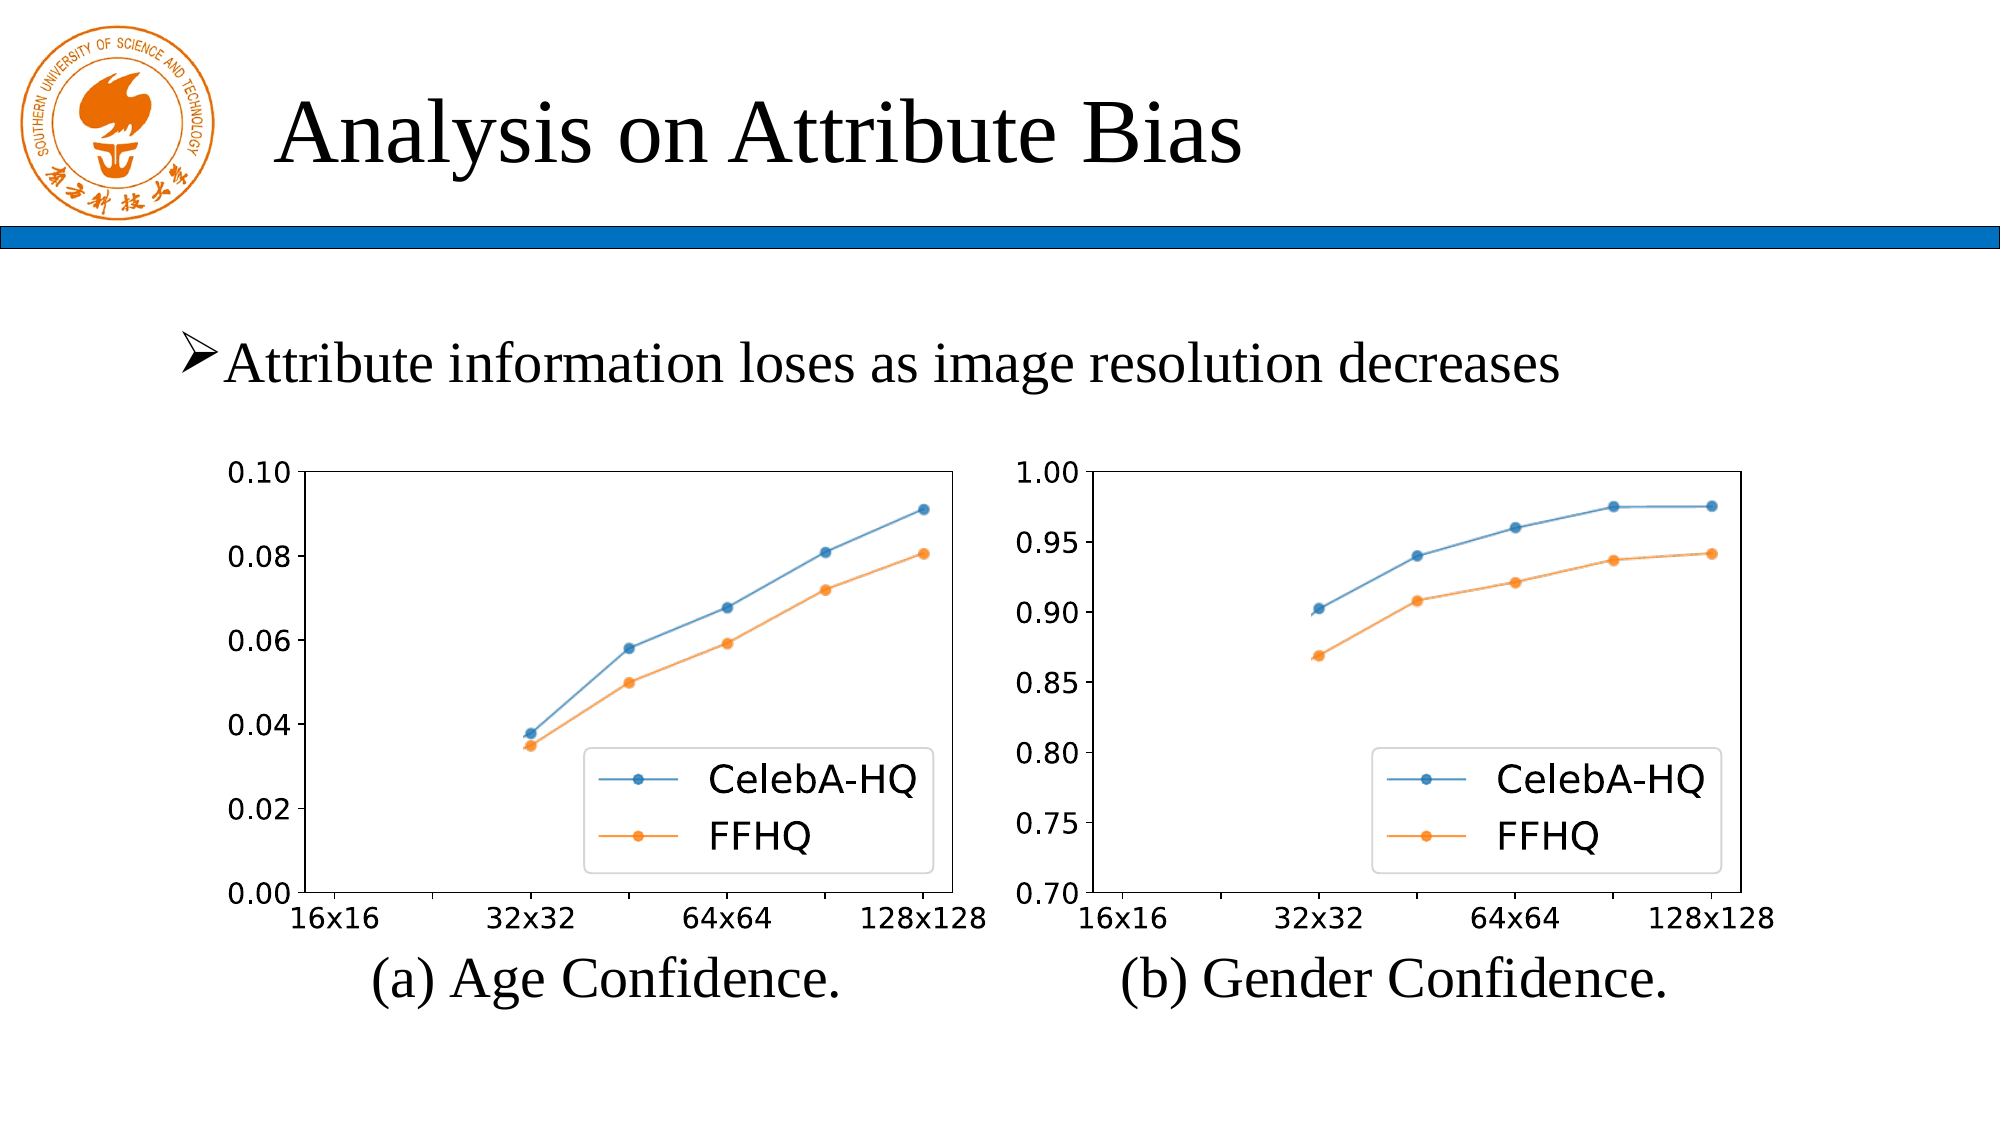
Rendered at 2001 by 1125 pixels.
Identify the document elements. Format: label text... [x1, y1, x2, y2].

list [137, 299, 1863, 1014]
picture [210, 443, 1790, 1040]
picture [19, 24, 217, 224]
text_box Attribute information loses as image resolution decreases [162, 324, 1888, 1039]
title Analysis on Attribute Bias [258, 24, 1863, 226]
text_box [0, 226, 2000, 249]
